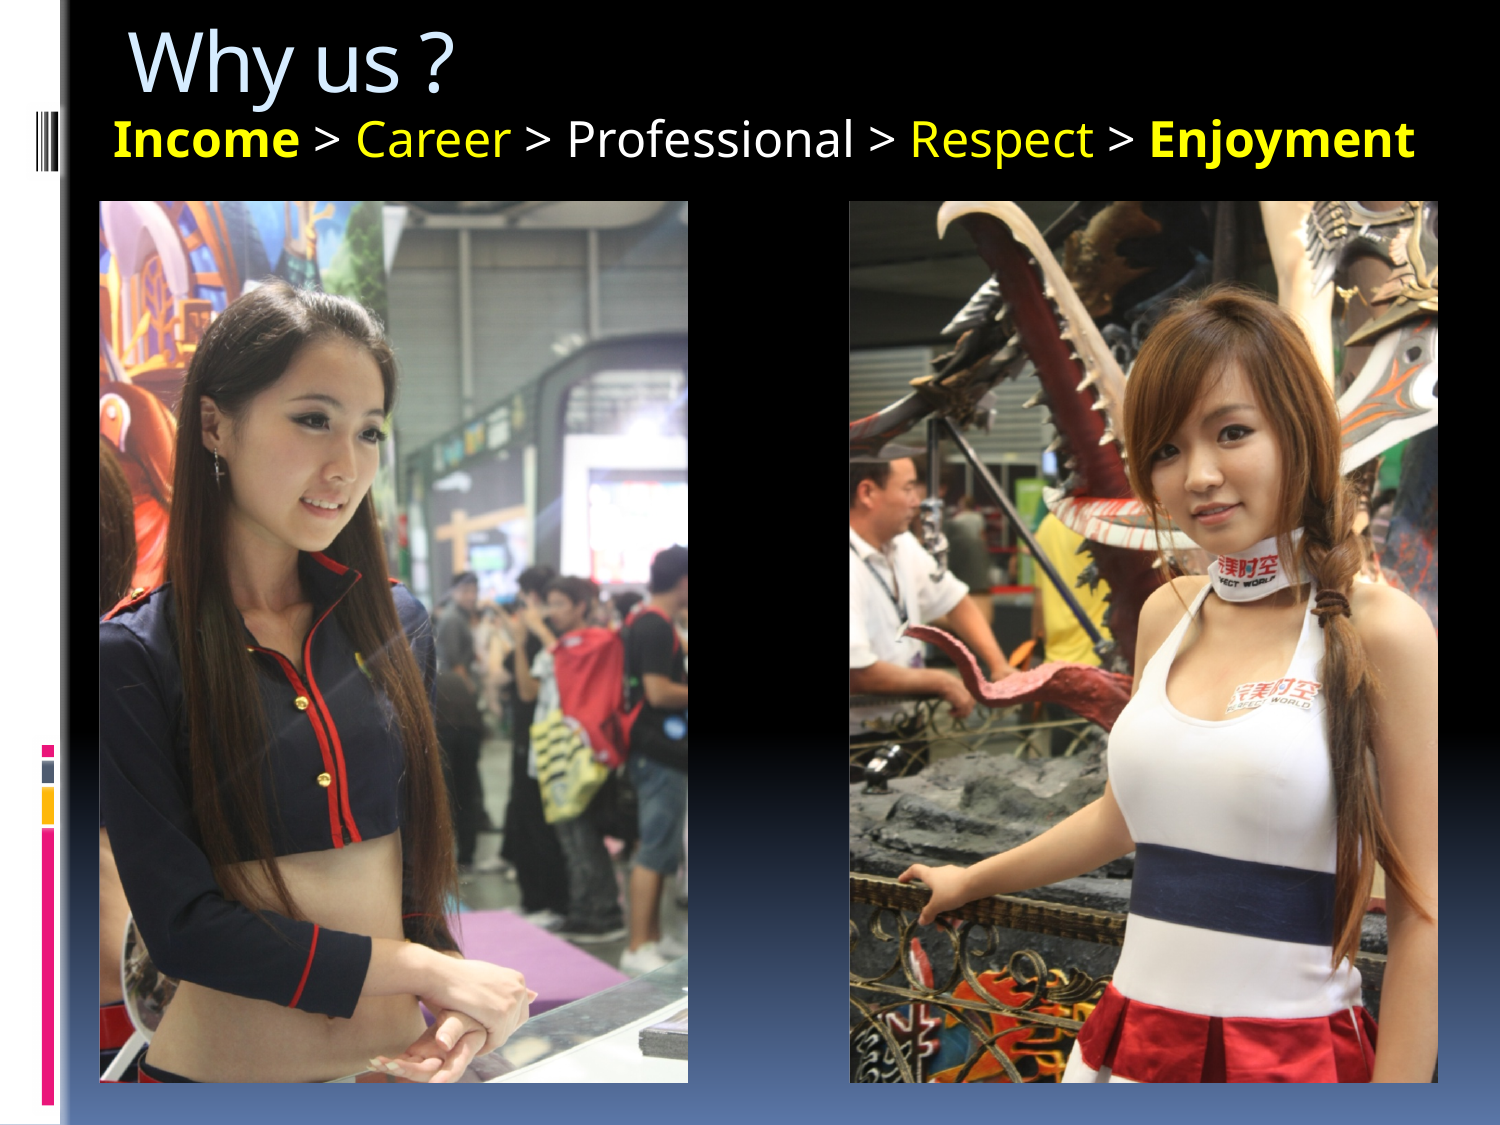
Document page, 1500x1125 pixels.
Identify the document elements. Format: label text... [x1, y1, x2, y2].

picture [702, 346, 1500, 936]
picture [850, 201, 1438, 340]
list Income > Career > Professional > Respect > Enjoyment [87, 99, 1500, 188]
picture [100, 201, 688, 340]
title Why us ? [113, 1, 1389, 99]
picture [100, 943, 688, 1082]
picture [850, 943, 1438, 1082]
picture [0, 346, 696, 936]
